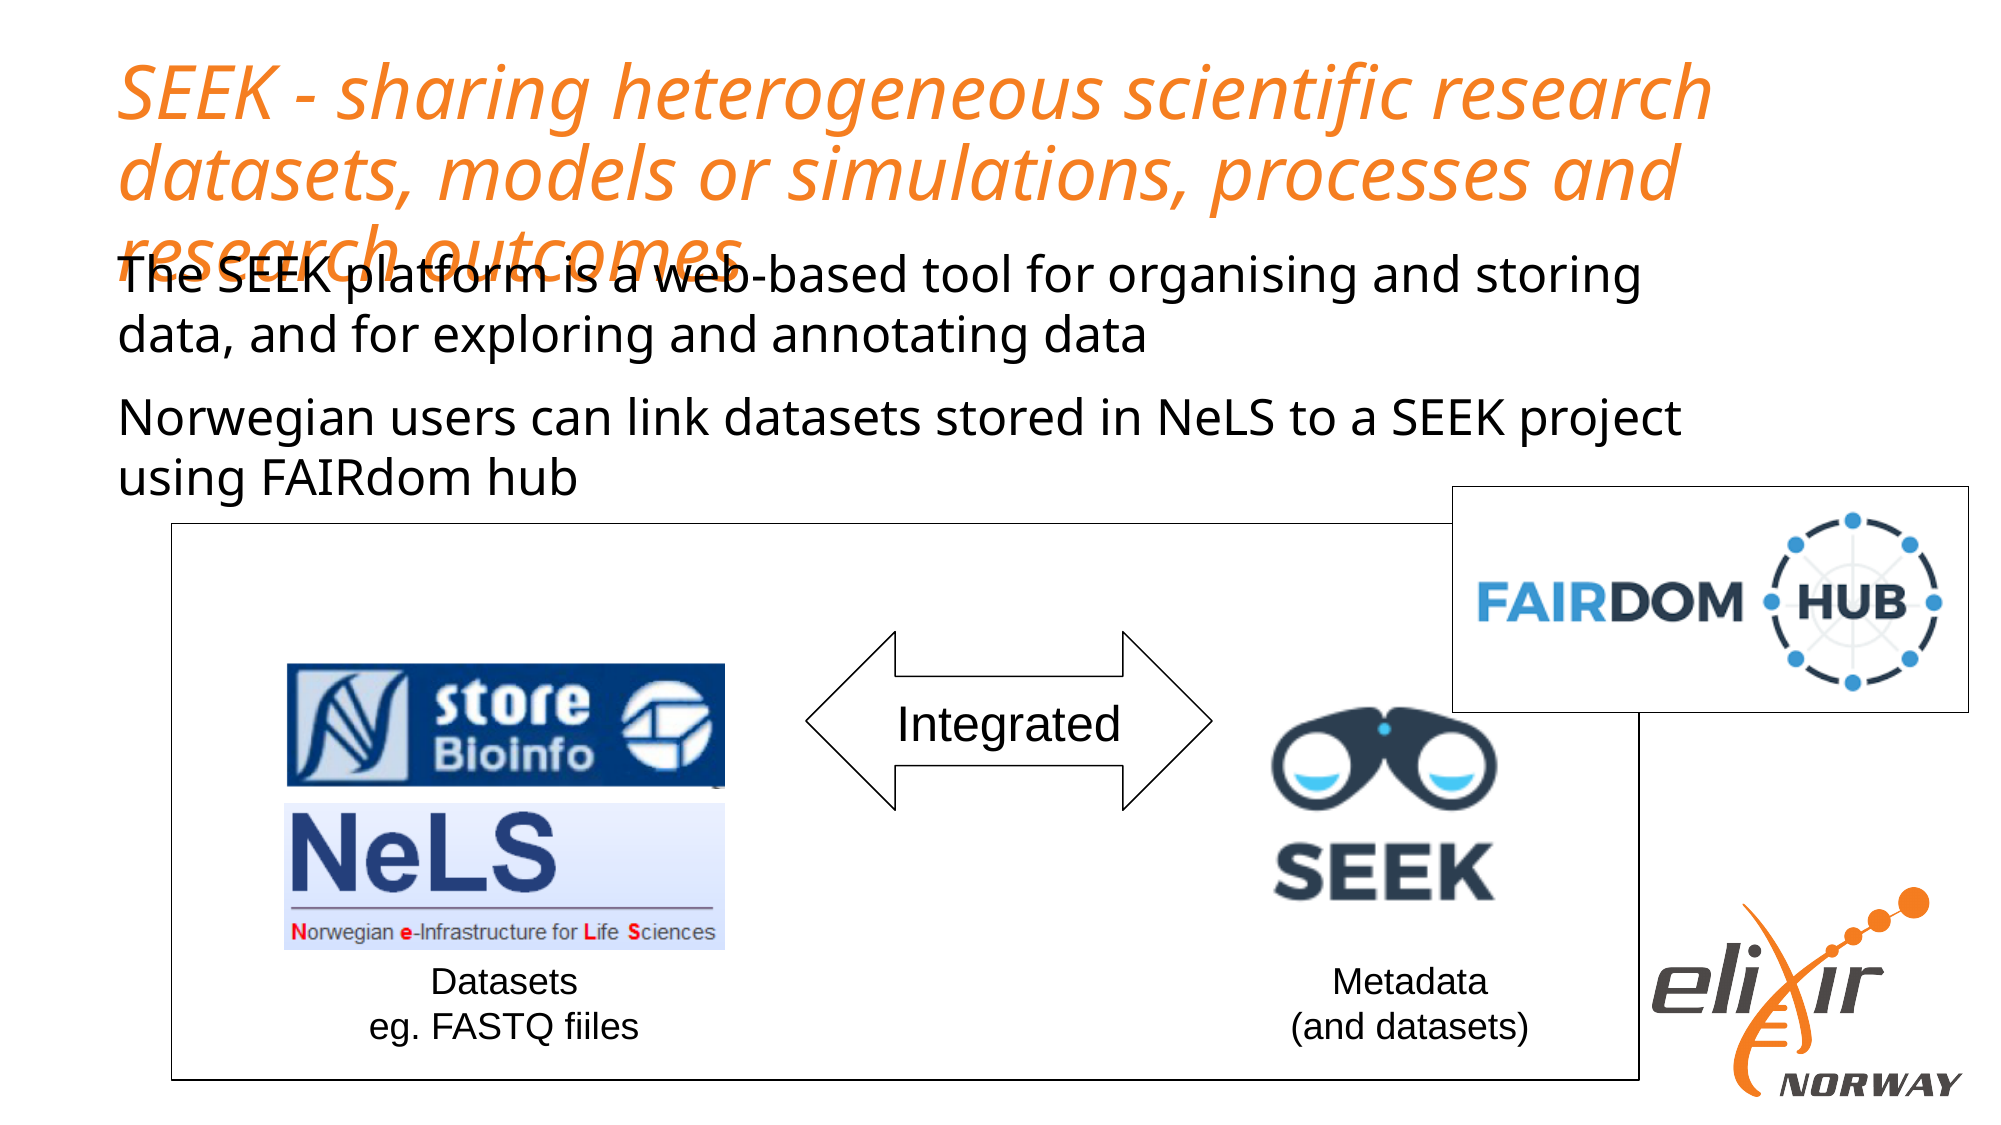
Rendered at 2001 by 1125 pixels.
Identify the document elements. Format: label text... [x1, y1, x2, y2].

title SEEK - sharing heterogeneous scientific research datasets, models or simulations, processes and research outcomes [117, 54, 1902, 161]
picture [284, 803, 725, 950]
picture [284, 663, 725, 789]
picture [1652, 887, 1963, 1097]
list The SEEK platform is a web-based tool for organising and storing data, and for exploring and annotating data Norwegian users can link datasets stored in NeLS to a SEEK project using FAIRdom hub [117, 242, 1772, 898]
picture [1238, 485, 1969, 950]
text_box [171, 898, 1640, 1080]
